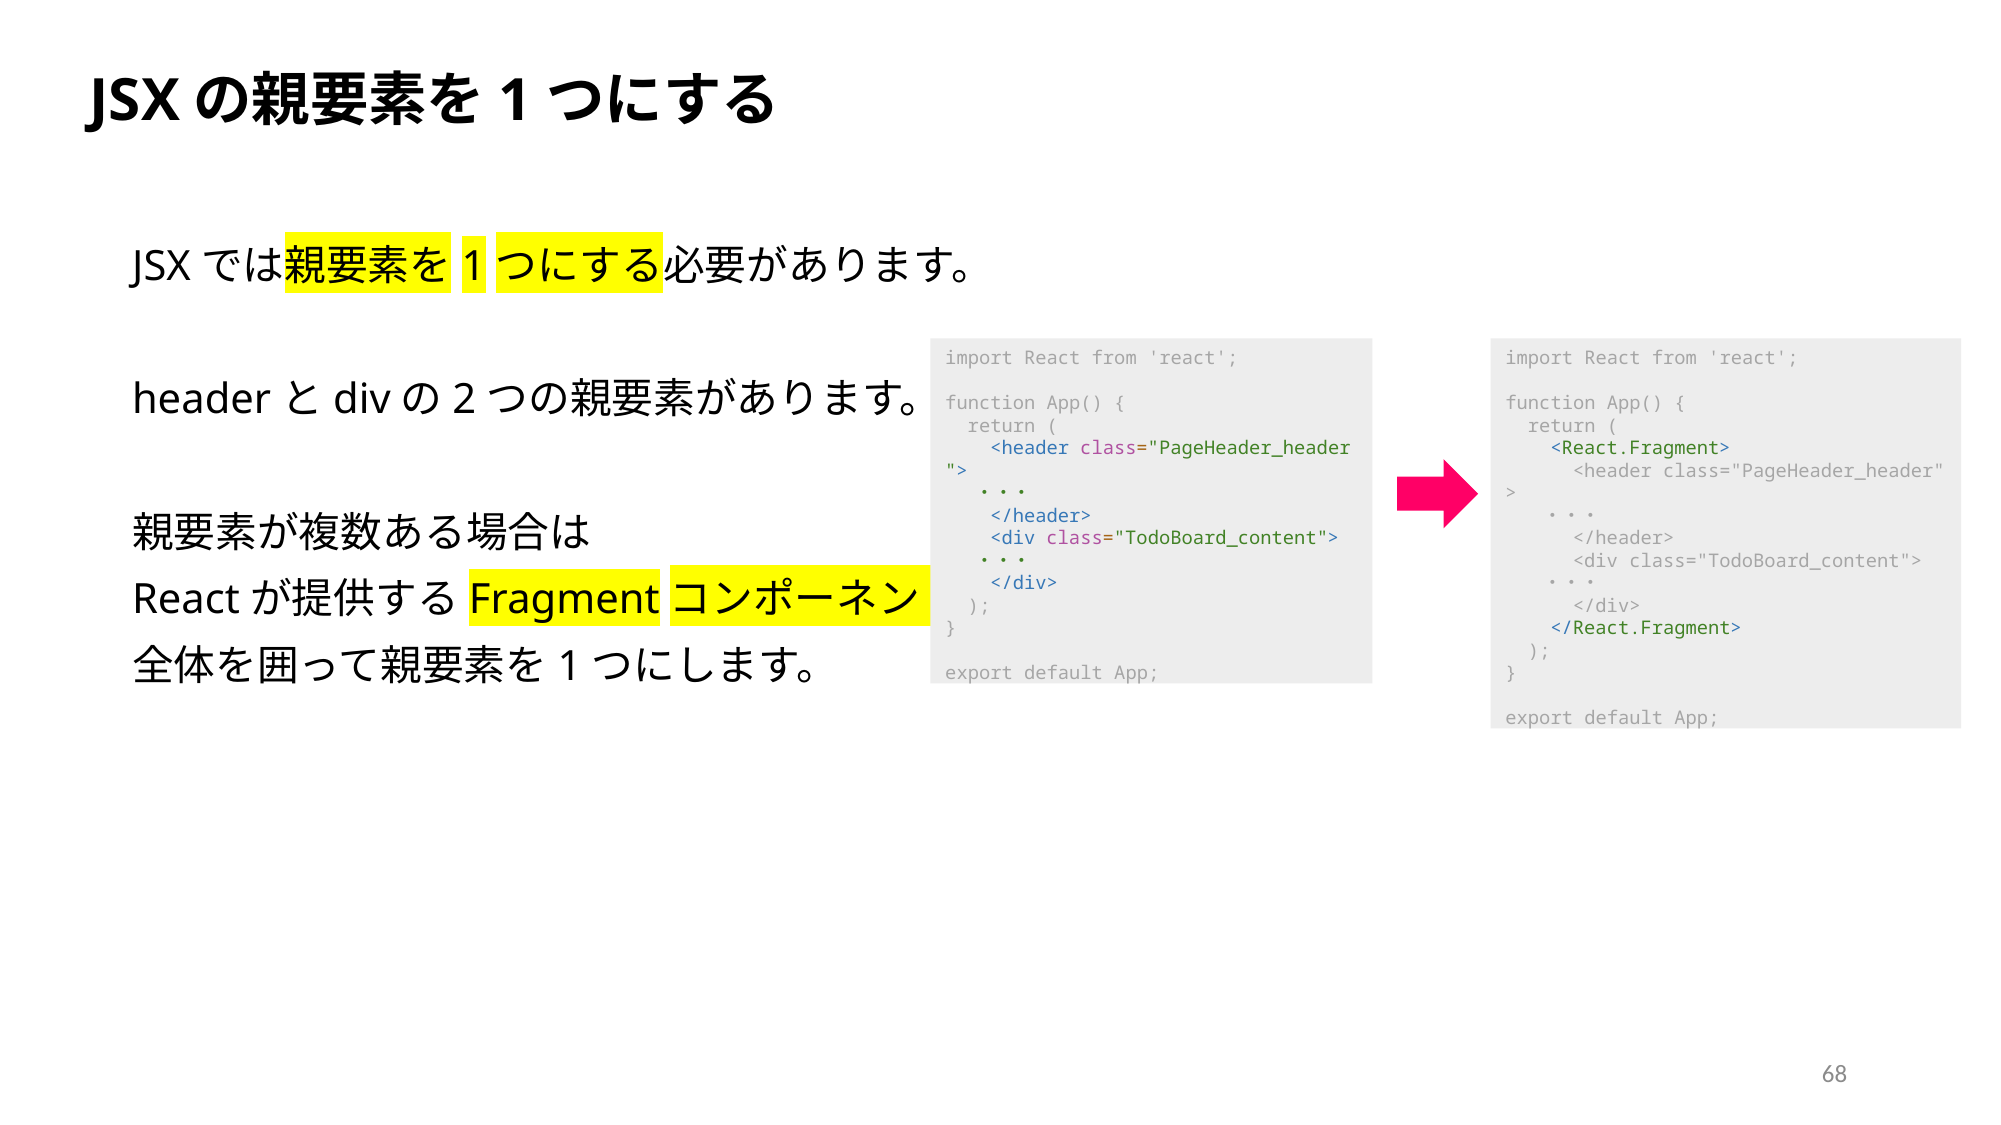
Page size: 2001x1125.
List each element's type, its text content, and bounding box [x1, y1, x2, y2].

text_box import React from 'react'; function App() { return ( <React.Fragment> <header class="PageHeader_header"> ・・・ </header> <div class="TodoBoard_content"> ・・・ </div> </React.Fragment> ); } export default App; [1490, 338, 1962, 729]
slide_number 68 [1412, 1042, 1863, 1103]
text_box JSXの親要素を1つにする [74, 54, 1454, 140]
text_box import React from 'react'; function App() { return ( <header class="PageHeader_header"> ・・・ </header> <div class="TodoBoard_content"> ・・・ </div> ); } export default App; [930, 338, 1373, 684]
text_box JSXでは親要素を1つにする必要があります。 headerとdivの2つの親要素があります。 親要素が複数ある場合は Reactが提供するFragmentコンポーネントで 全体を囲って親要素を1つにします。 [117, 214, 1904, 697]
text_box [1397, 459, 1479, 529]
